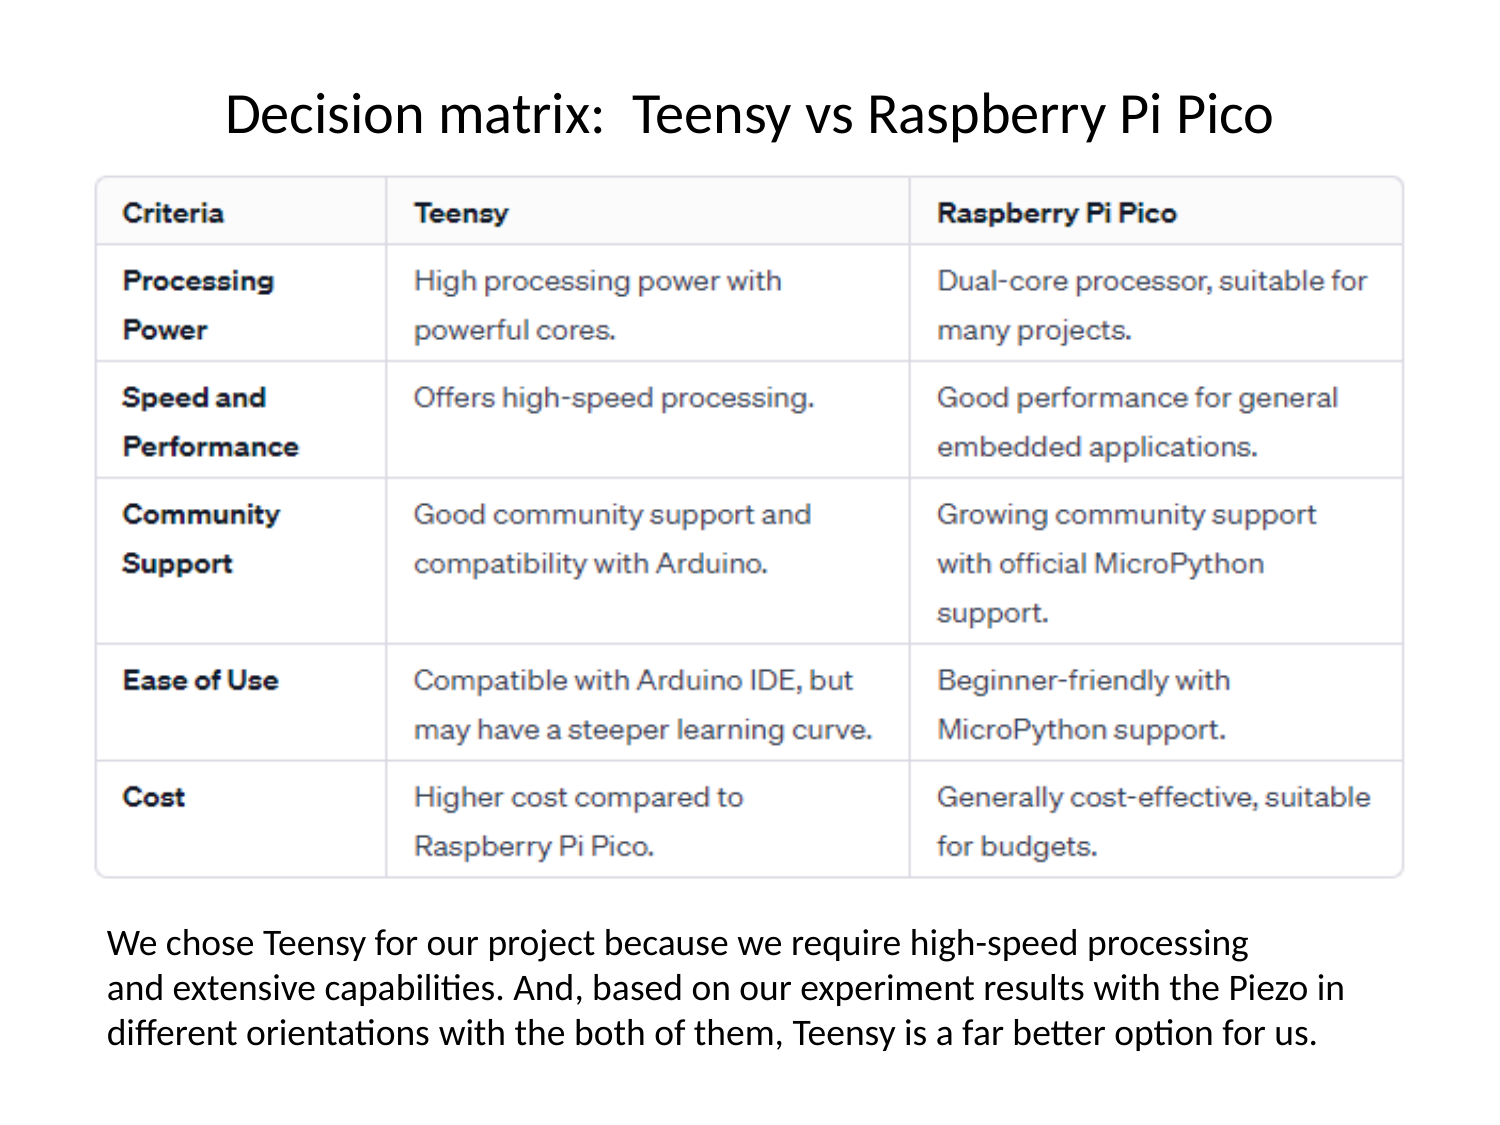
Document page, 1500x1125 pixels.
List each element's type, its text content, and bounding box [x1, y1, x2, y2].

text_box We chose Teensy for our project because we require high-speed processing and extensive capabilities. And, based on our experiment results with the Piezo in different orientations with the both of them, Teensy is a far better option for us. [91, 910, 1402, 1061]
title Decision matrix: Teensy vs Raspberry Pi Pico [75, 45, 1425, 175]
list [91, 170, 1409, 883]
